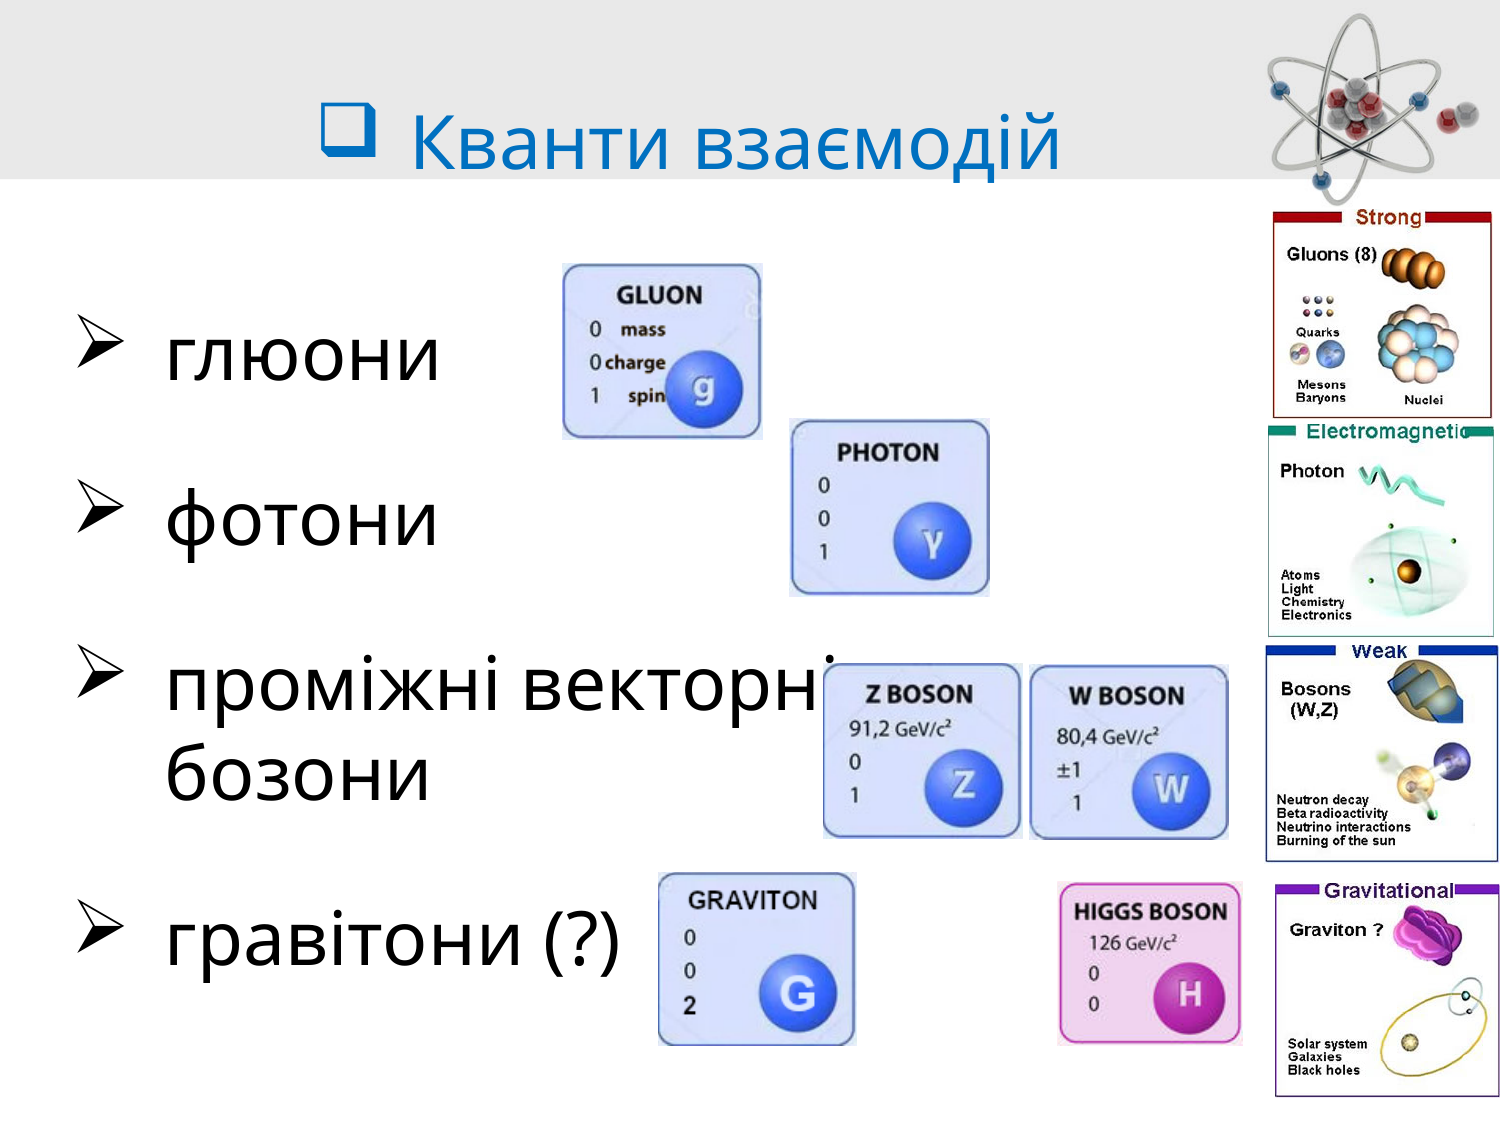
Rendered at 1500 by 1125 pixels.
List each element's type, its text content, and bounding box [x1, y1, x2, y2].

text_box глюони фотони проміжні векторні бозони гравітони (?) [56, 380, 857, 906]
text_box Кванти взаємодій [301, 12, 1102, 177]
picture [0, 0, 1500, 1125]
